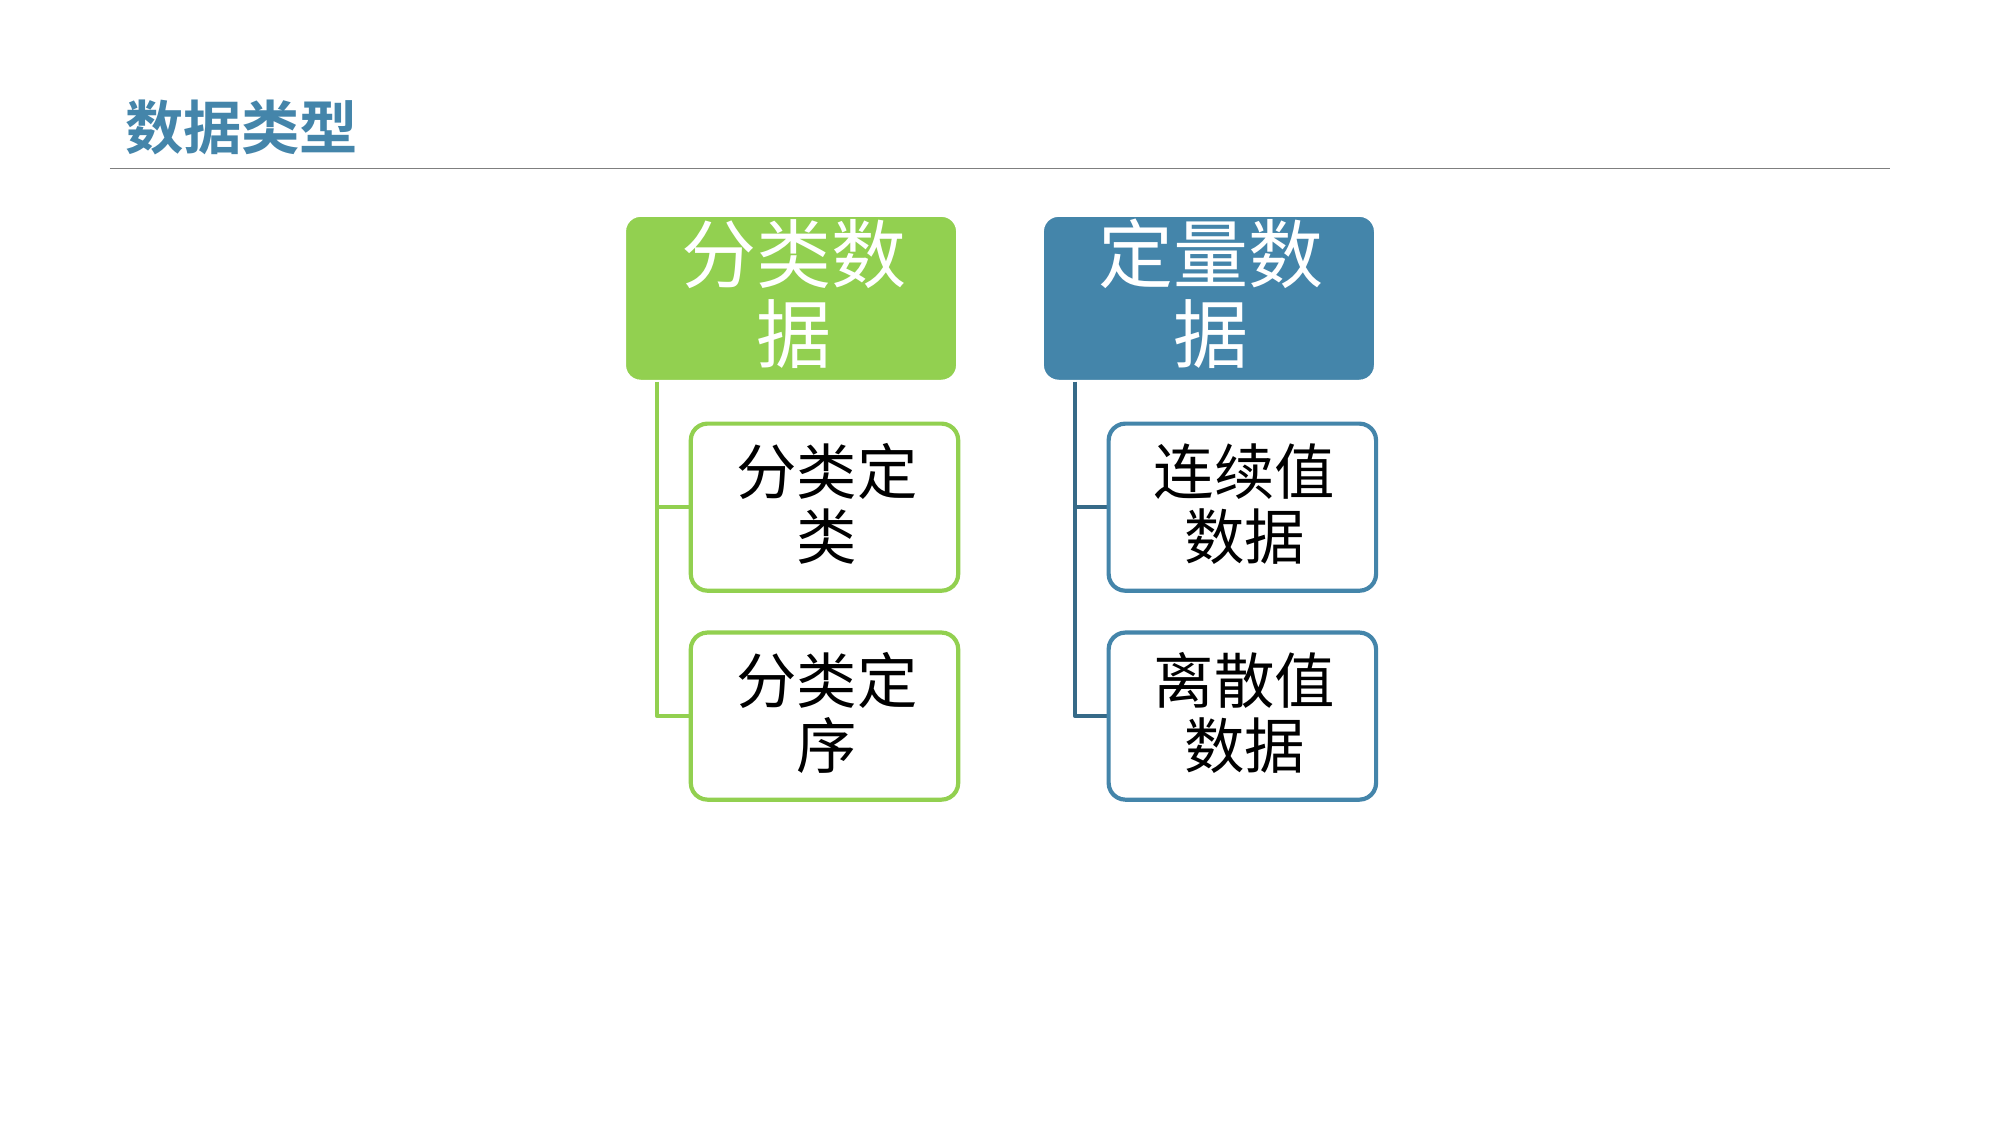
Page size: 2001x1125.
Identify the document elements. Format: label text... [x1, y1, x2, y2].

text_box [506, 214, 1494, 801]
title 数据类型 [109, 0, 1890, 169]
